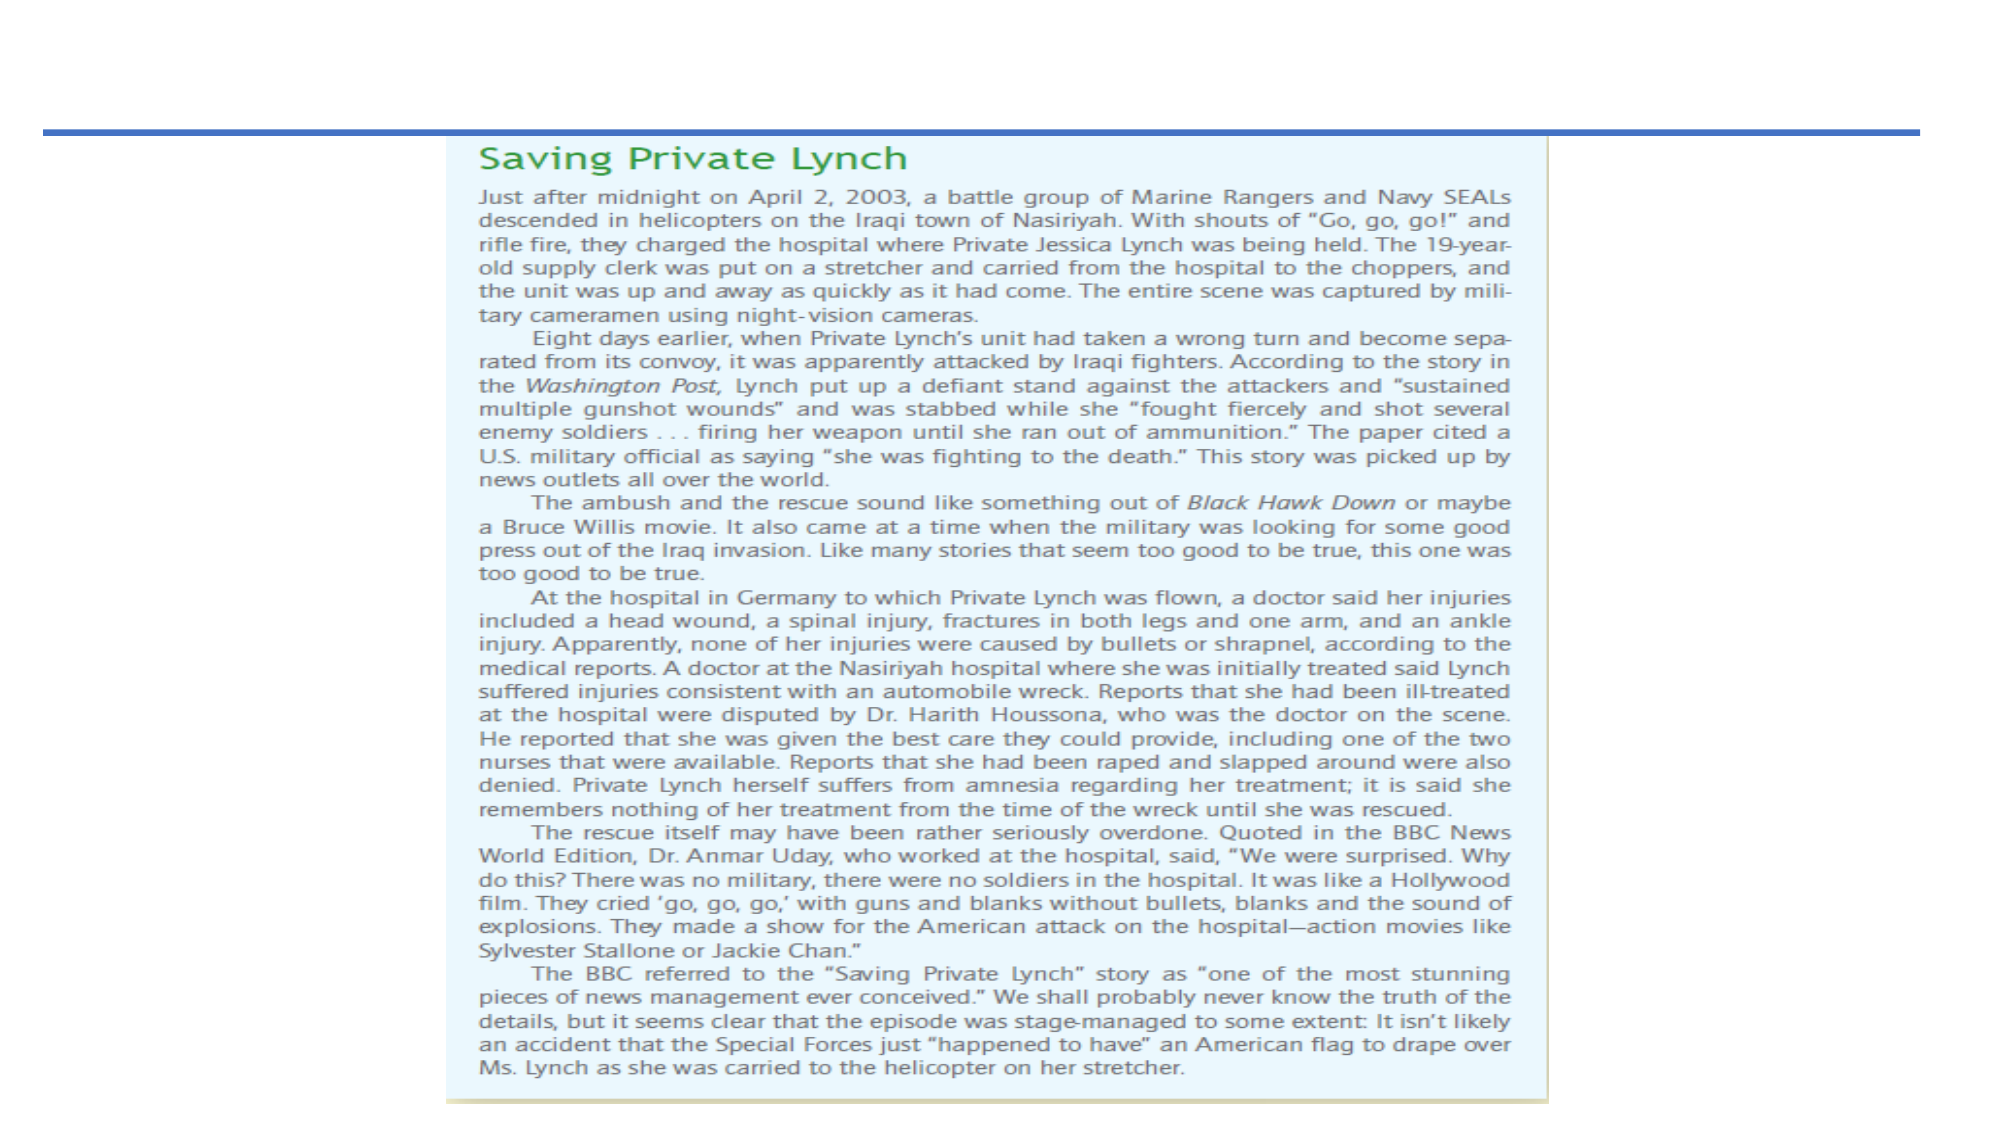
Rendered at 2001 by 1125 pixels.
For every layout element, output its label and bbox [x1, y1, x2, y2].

picture [446, 136, 1549, 1104]
text_box [42, 128, 1921, 137]
